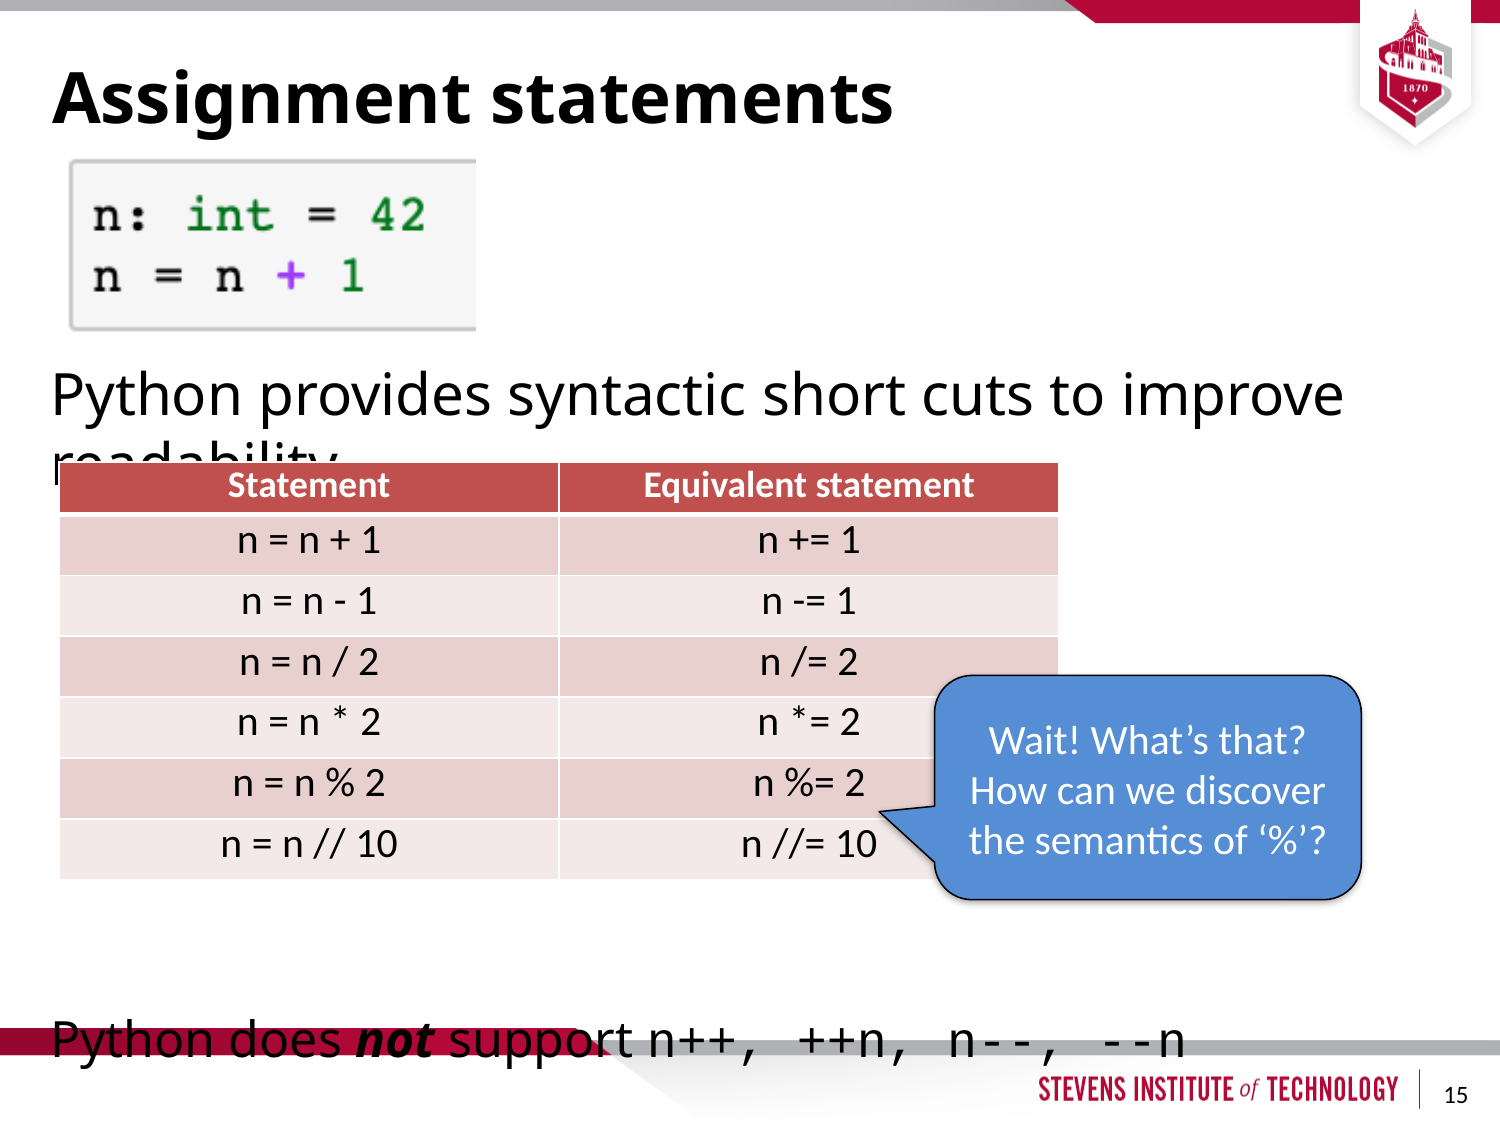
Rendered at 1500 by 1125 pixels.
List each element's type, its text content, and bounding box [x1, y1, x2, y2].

table_header Equivalent statement [560, 463, 1058, 512]
table_cell n = n - 1 [60, 576, 558, 635]
table_cell n = n % 2 [60, 759, 558, 818]
picture [0, 1028, 1500, 1125]
table_cell n = n + 1 [60, 517, 558, 575]
table_cell n = n * 2 [60, 698, 558, 757]
table_cell n %= 2 [560, 759, 928, 818]
table_cell n = n / 2 [60, 637, 558, 696]
slide_number 15 [1428, 1071, 1490, 1108]
table_cell n *= 2 [560, 698, 932, 757]
table_cell n -= 1 [560, 576, 1058, 635]
title Assignment statements [37, 45, 1338, 150]
table_cell n /= 2 [560, 637, 1058, 696]
picture [0, 0, 1500, 336]
table_cell n = n // 10 [60, 820, 558, 879]
table_cell n += 1 [560, 517, 1058, 575]
table_cell n //= 10 [560, 820, 931, 879]
table_header Statement [60, 463, 558, 512]
list Python provides syntactic short cuts to improve readability Python does not support n++, ++n, n--, --n [35, 212, 1468, 953]
text_box Wait! What’s that? How can we discover the semantics of ‘%’? [878, 674, 1363, 901]
